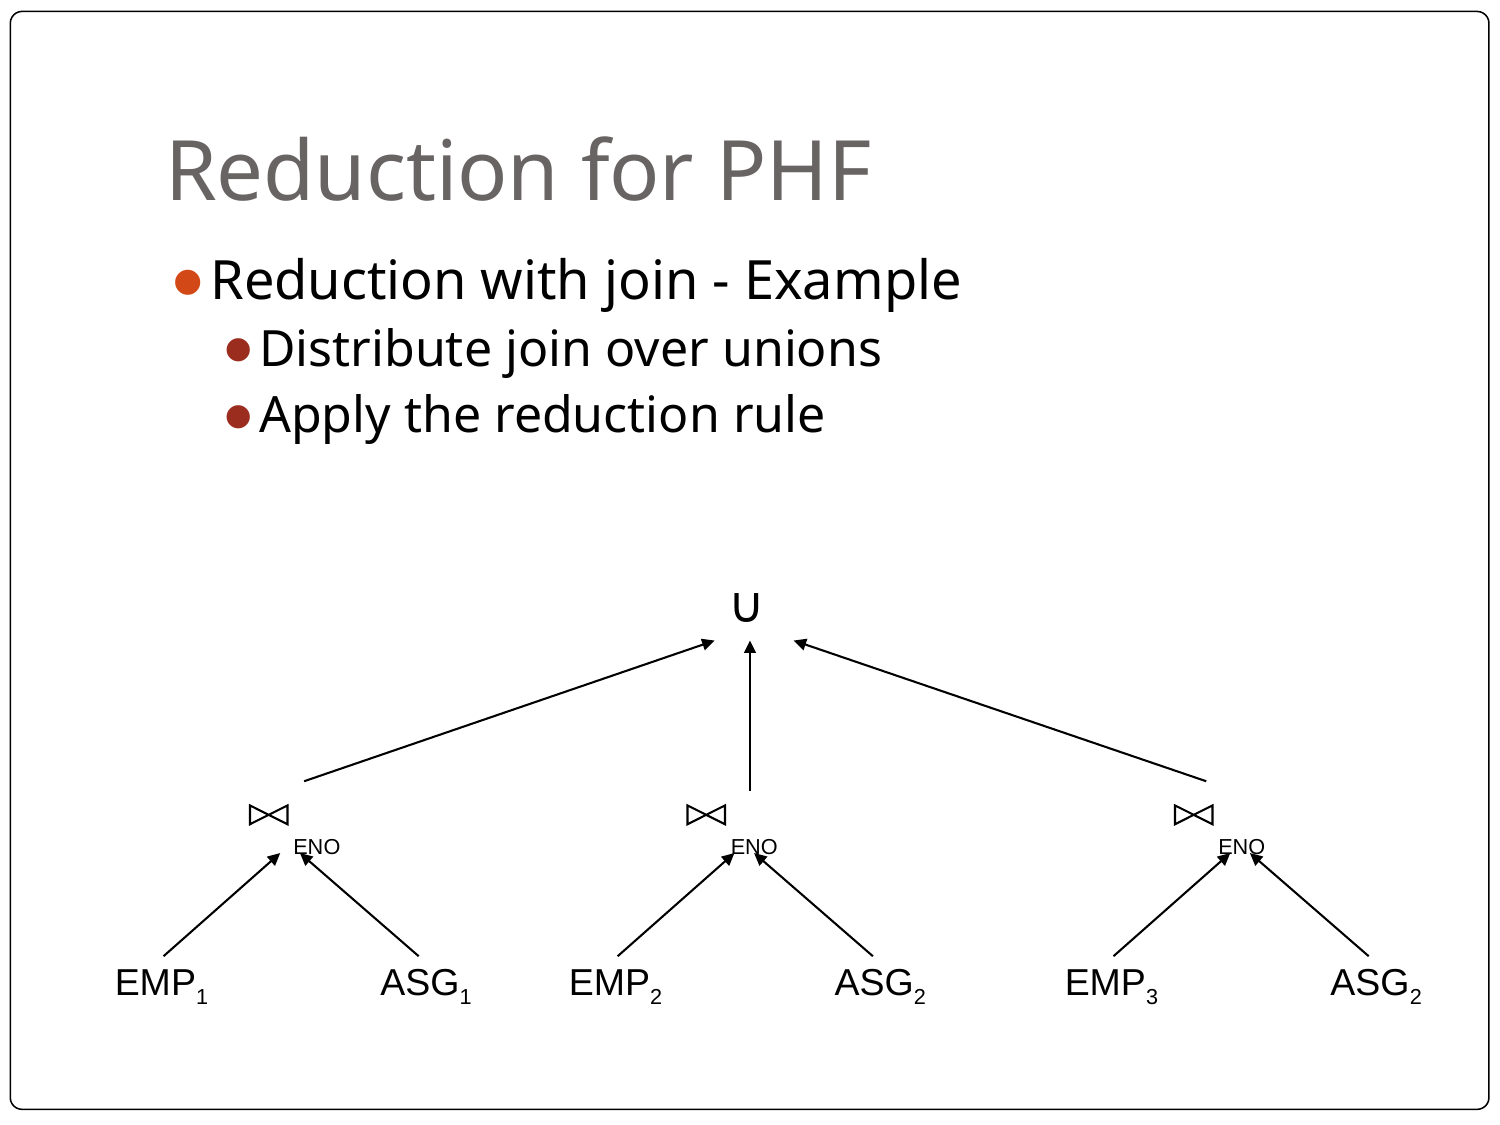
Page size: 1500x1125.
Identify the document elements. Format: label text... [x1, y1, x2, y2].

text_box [753, 852, 874, 957]
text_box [617, 852, 735, 957]
text_box ASG2 [1315, 950, 1439, 1017]
text_box EMP3 [1049, 950, 1175, 1017]
list Reduction with join - Example Distribute join over unions Apply the reduction rule [150, 237, 1425, 988]
text_box ∪ [713, 564, 784, 640]
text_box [249, 799, 363, 845]
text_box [793, 640, 1207, 782]
text_box EMP1 [99, 950, 225, 1017]
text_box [687, 799, 801, 845]
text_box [1249, 852, 1369, 957]
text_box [1113, 852, 1231, 957]
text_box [299, 852, 419, 957]
text_box ASG2 [819, 950, 943, 1017]
text_box ASG1 [365, 950, 489, 1017]
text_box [163, 852, 281, 957]
text_box EMP2 [554, 950, 679, 1017]
title Reduction for PHF [150, 45, 1425, 233]
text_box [303, 640, 715, 782]
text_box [1174, 799, 1288, 845]
